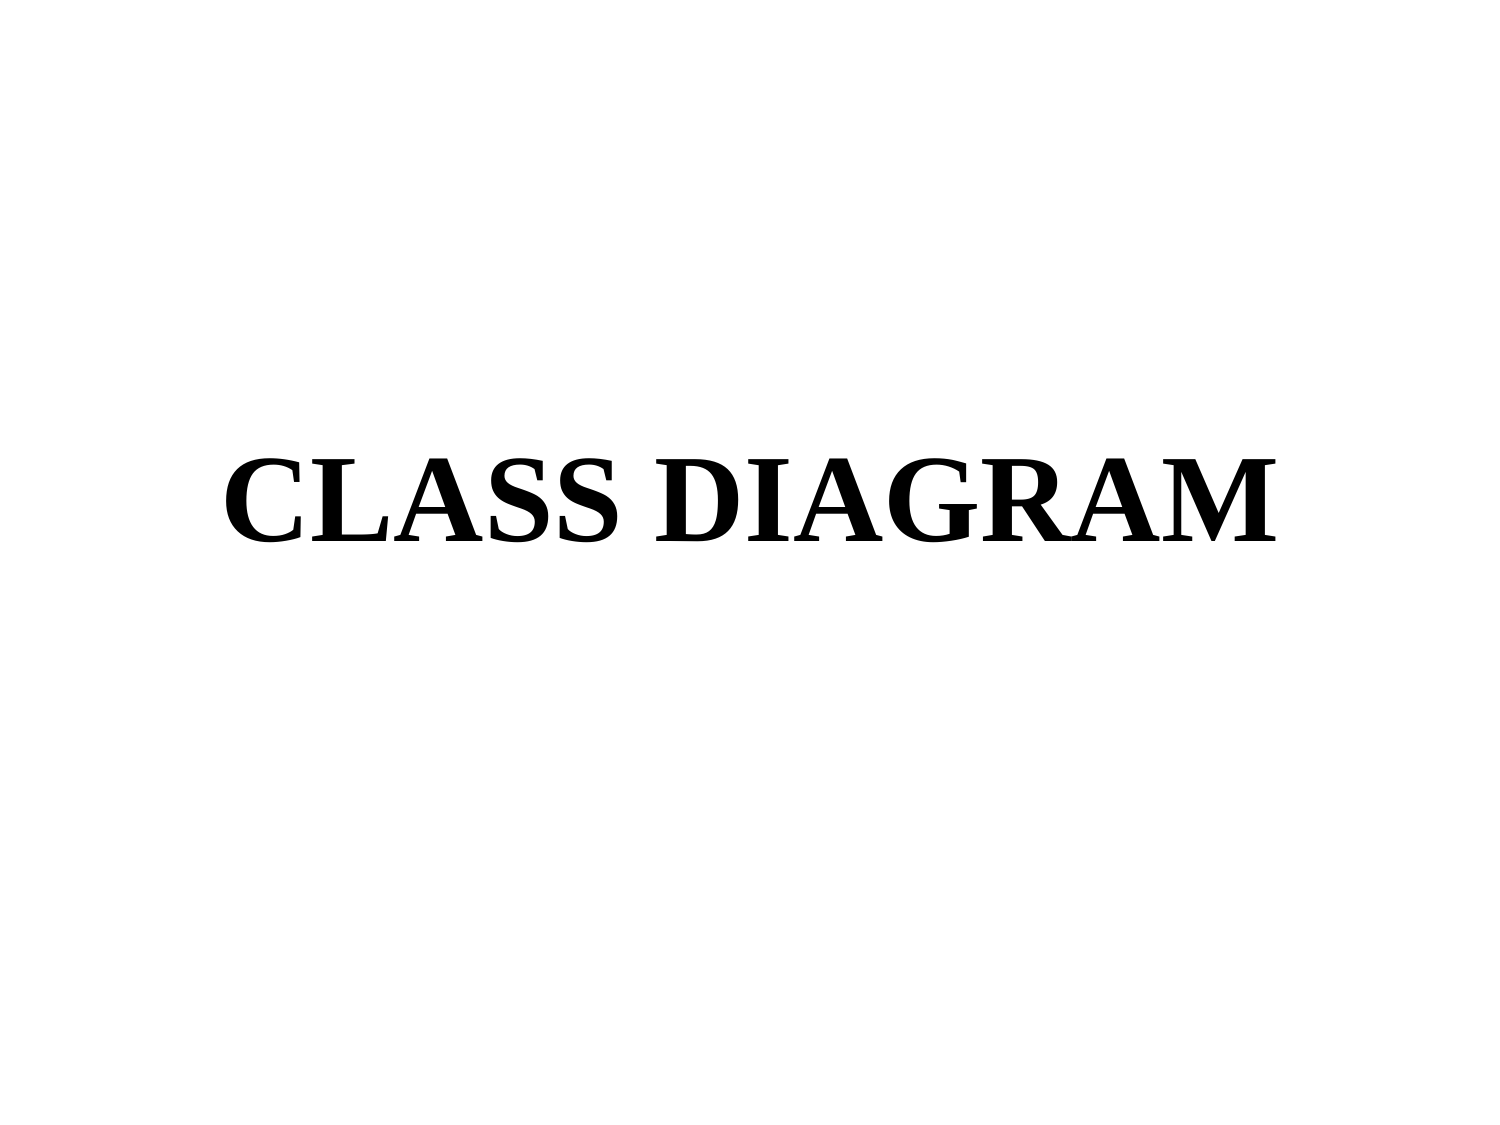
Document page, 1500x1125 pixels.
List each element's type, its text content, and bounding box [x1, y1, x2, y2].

title CLASS DIAGRAM [112, 184, 1388, 576]
